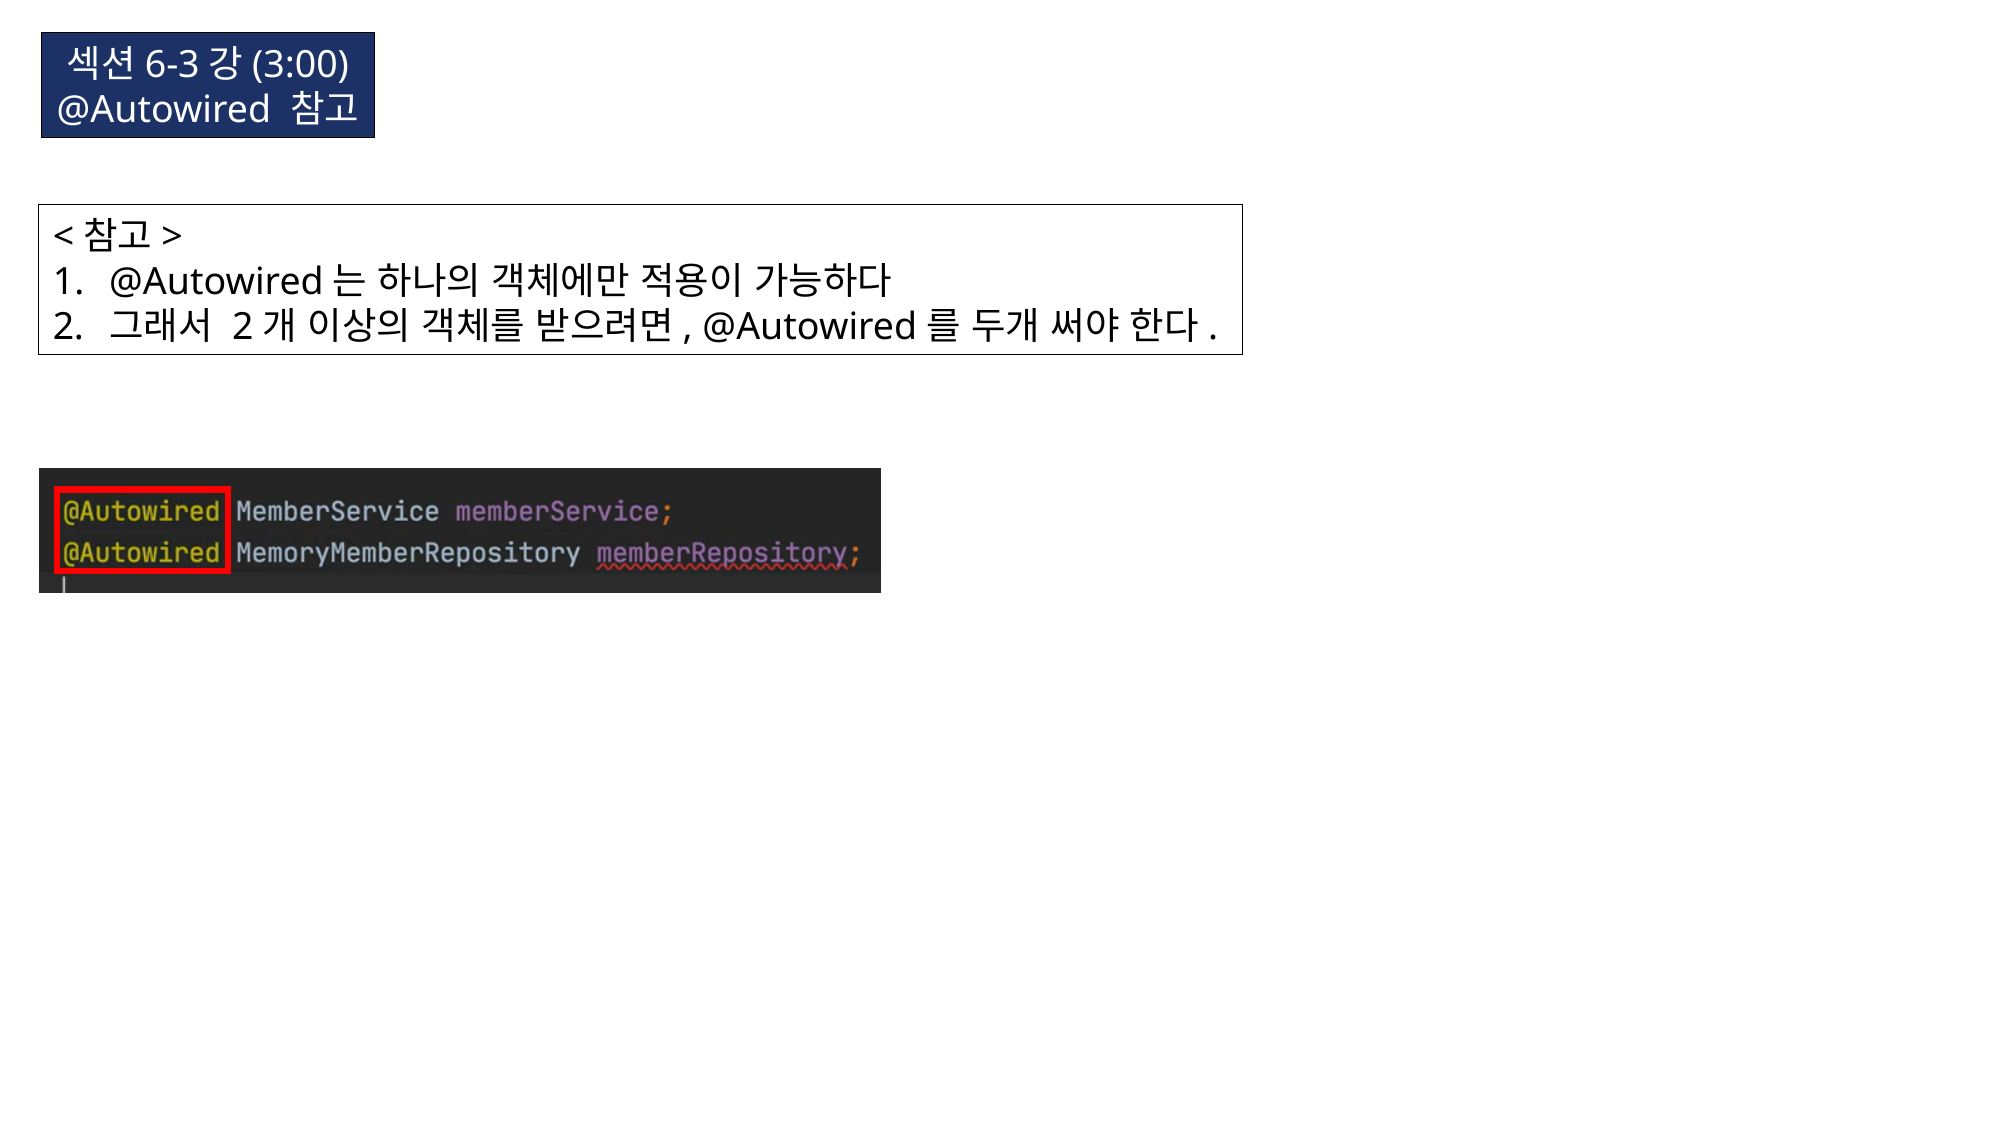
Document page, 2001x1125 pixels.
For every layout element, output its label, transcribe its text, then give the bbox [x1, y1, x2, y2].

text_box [39, 468, 881, 593]
text_box <참고> @Autowired는 하나의 객체에만 적용이 가능하다 그래서 2개 이상의 객체를 받으려면, @Autowired를 두개 써야 한다. [38, 204, 1243, 355]
text_box 섹션6-3강(3:00) @Autowired 참고 [41, 32, 375, 138]
